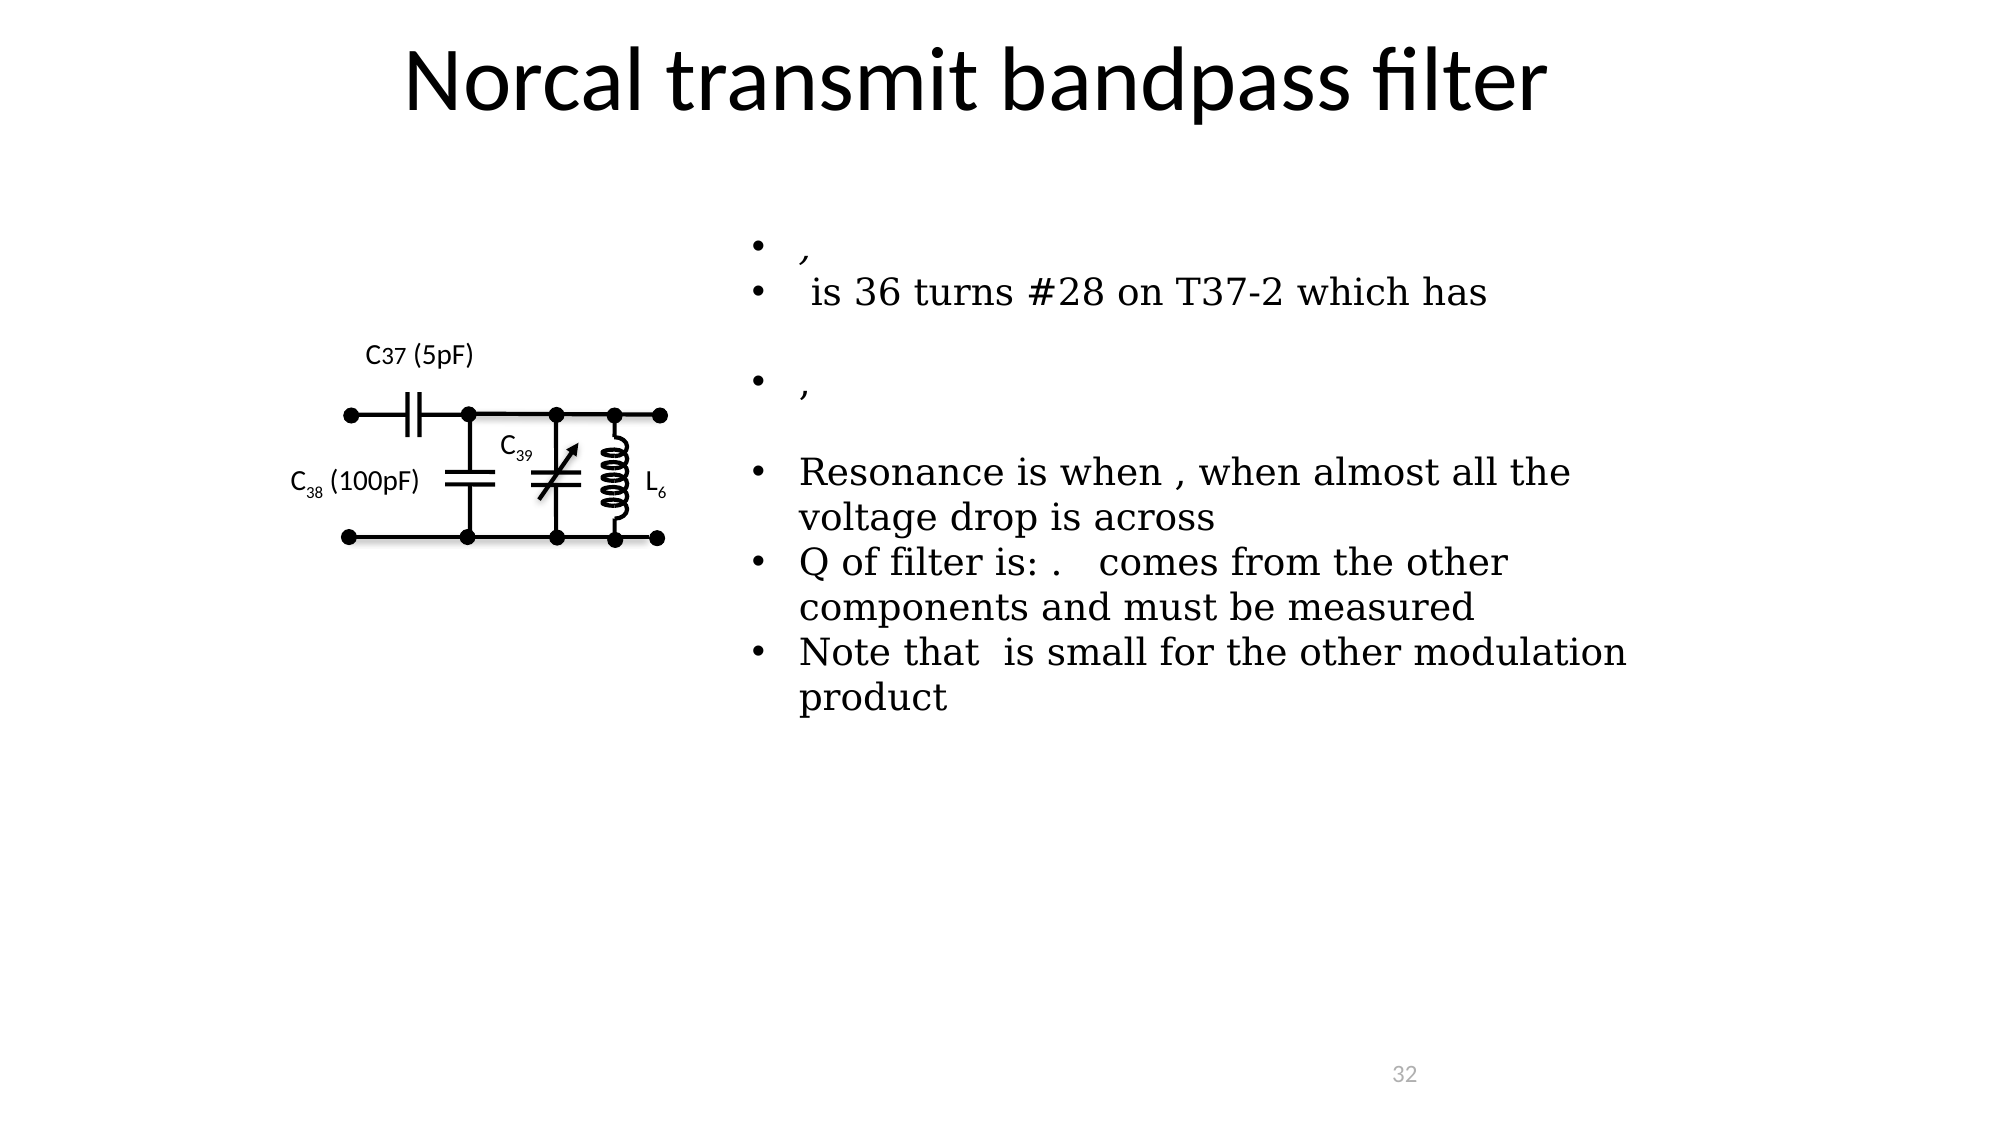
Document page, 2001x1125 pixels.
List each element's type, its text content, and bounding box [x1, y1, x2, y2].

slide_number 32 [1074, 738, 1425, 1125]
text_box Norcal transmit bandpass filter [33, 19, 1923, 130]
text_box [283, 327, 668, 548]
text_box L6 [668, 454, 782, 509]
